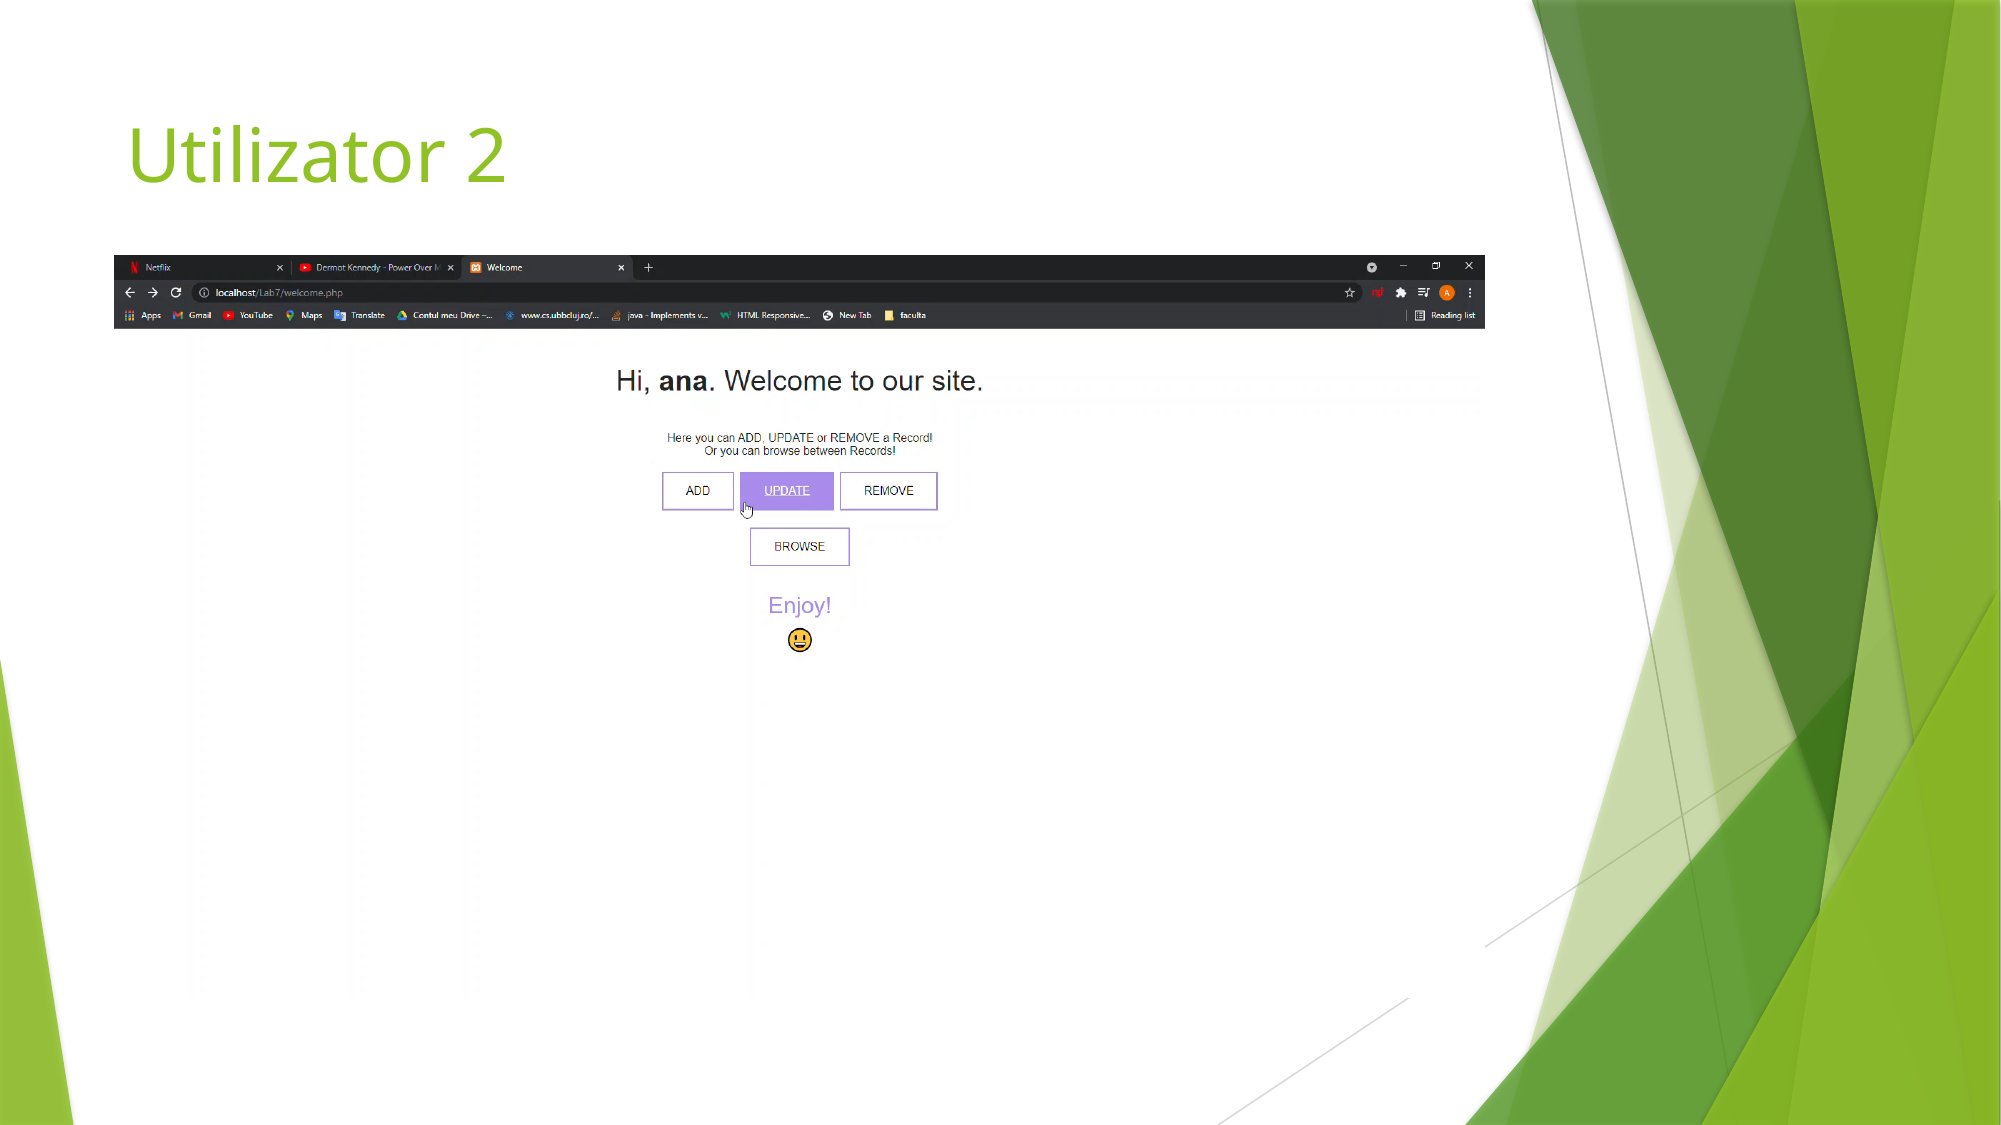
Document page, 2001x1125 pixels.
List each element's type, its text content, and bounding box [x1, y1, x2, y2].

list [113, 254, 1487, 999]
title Utilizator 2 [111, 99, 1522, 317]
